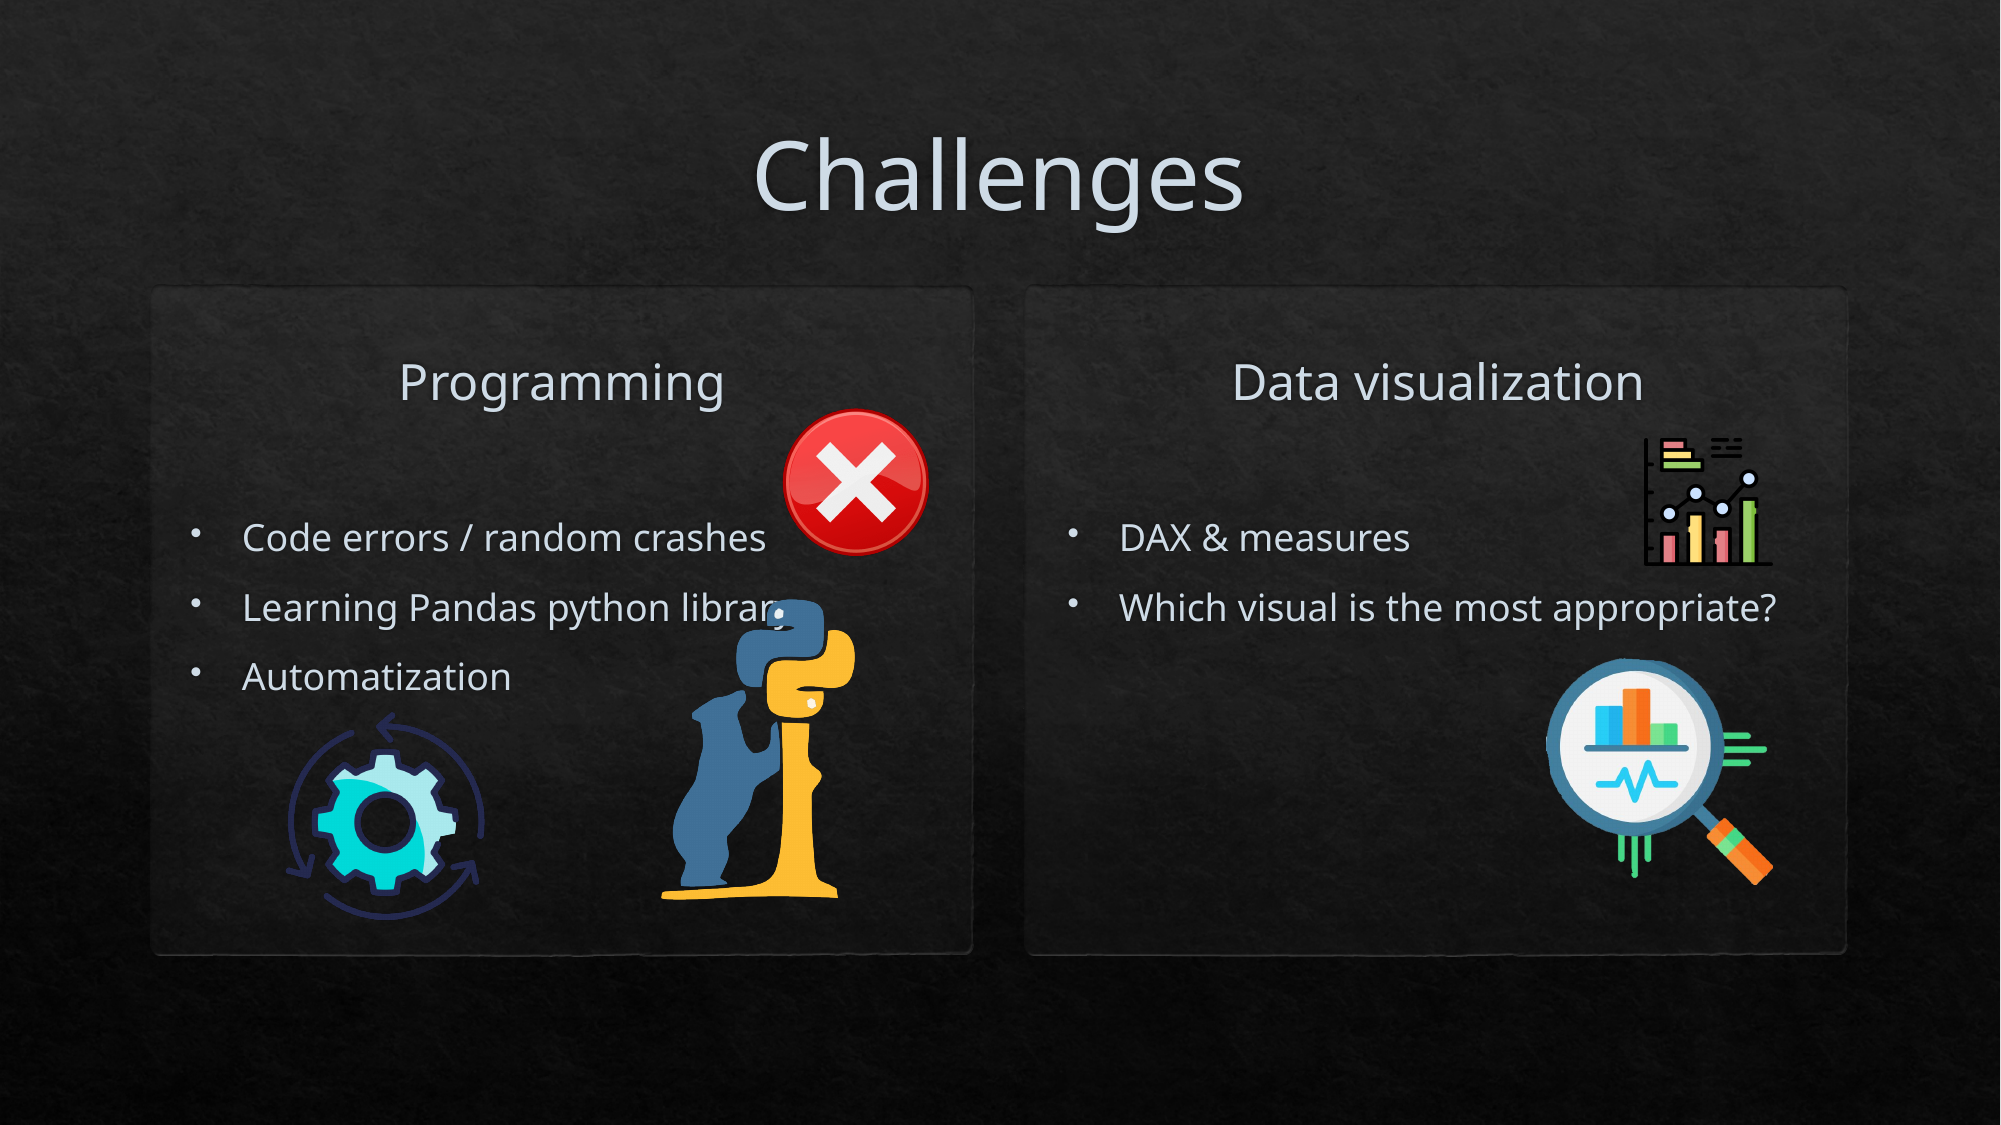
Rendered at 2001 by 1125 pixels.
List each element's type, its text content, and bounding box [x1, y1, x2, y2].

title Challenges [149, 99, 1849, 260]
picture [1023, 284, 1849, 957]
picture [149, 284, 975, 957]
list Code errors / random crashes Learning Pandas python library Automatization [170, 502, 953, 917]
list Programming [171, 304, 954, 418]
list Data visualization [1046, 304, 1831, 418]
text_box DAX & measures Which visual is the most appropriate? [1047, 502, 1830, 917]
